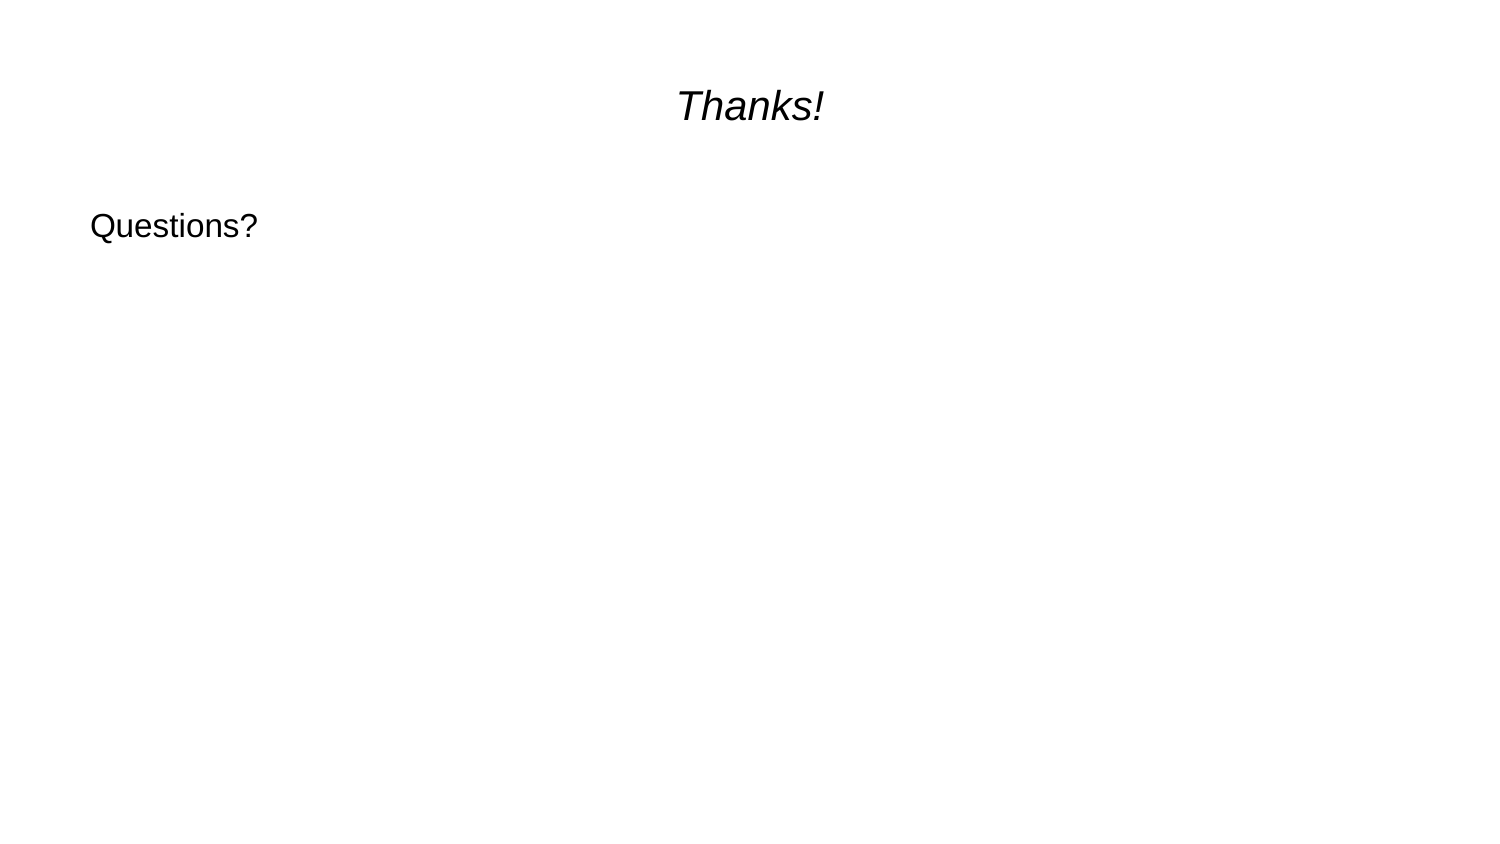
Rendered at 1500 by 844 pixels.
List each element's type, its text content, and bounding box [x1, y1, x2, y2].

list Questions? [75, 196, 1425, 754]
title Thanks! [75, 33, 1425, 175]
